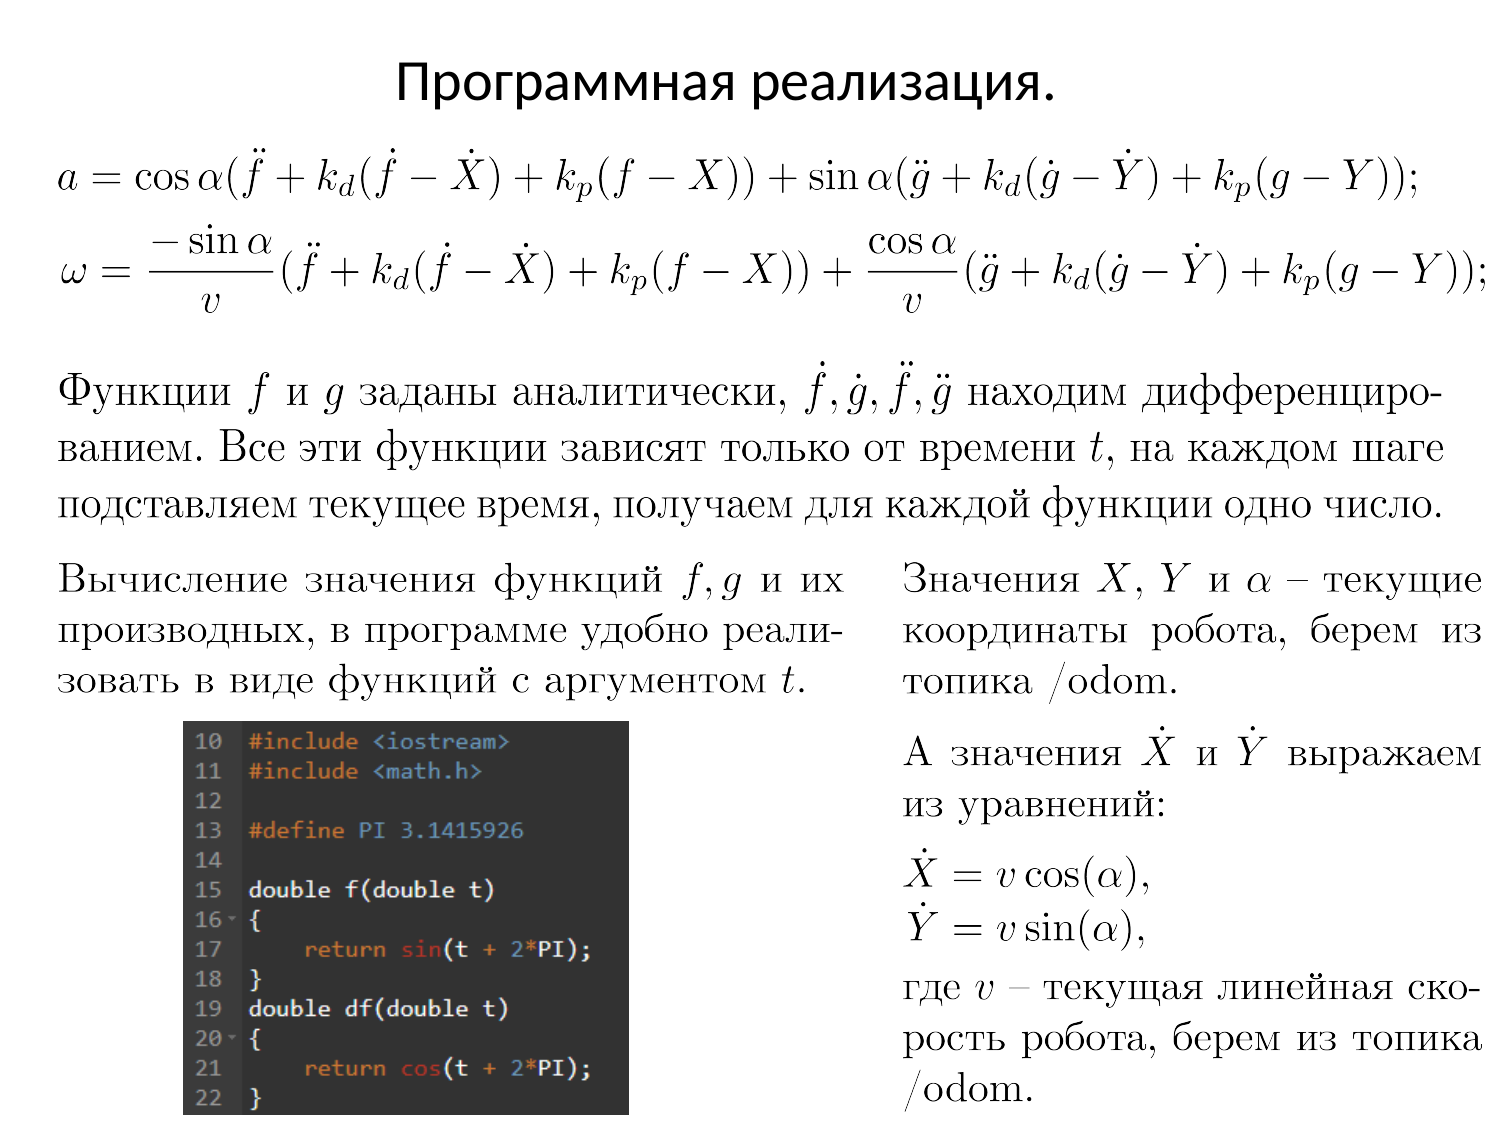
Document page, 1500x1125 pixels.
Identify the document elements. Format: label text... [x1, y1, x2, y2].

picture [902, 973, 1482, 1112]
title Программная реализация. [58, 35, 1395, 129]
picture [902, 848, 1148, 951]
picture [902, 726, 1481, 825]
picture [58, 361, 1443, 527]
picture [903, 562, 1481, 704]
picture [182, 721, 629, 1115]
picture [58, 562, 844, 701]
picture [58, 148, 1416, 202]
picture [60, 224, 1485, 314]
